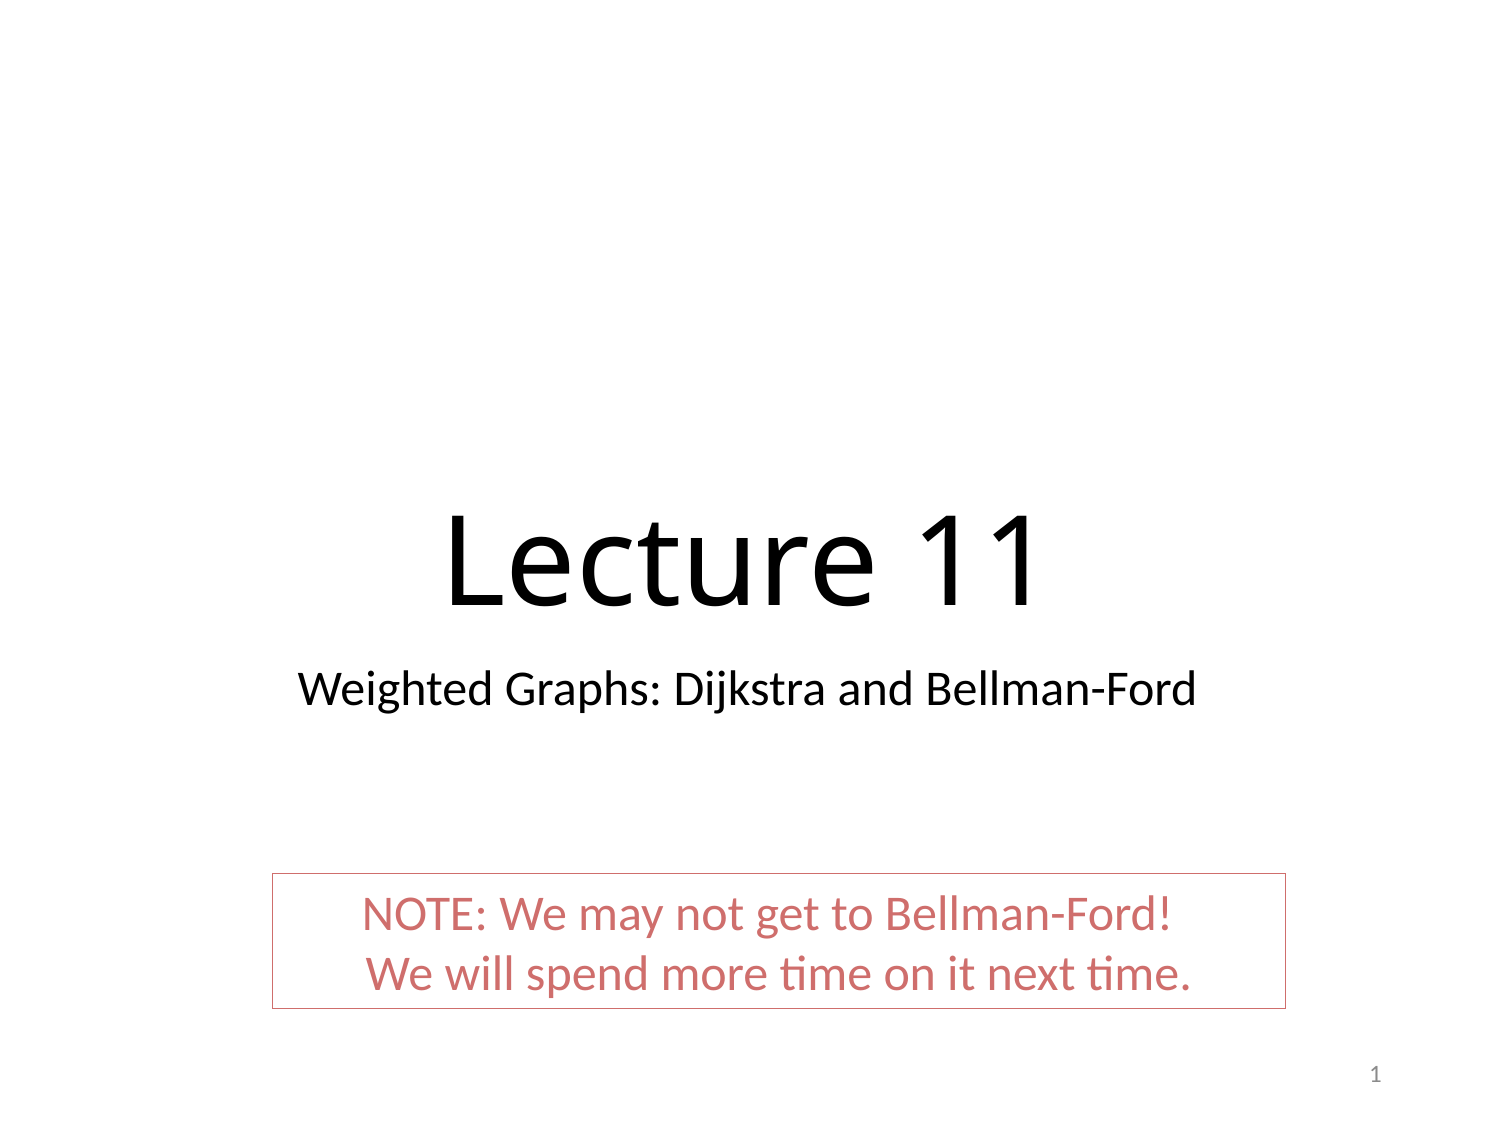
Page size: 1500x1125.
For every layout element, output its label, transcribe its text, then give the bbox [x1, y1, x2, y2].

slide_number 1 [1059, 1042, 1397, 1103]
title Lecture 11 [110, 248, 1386, 640]
text_box NOTE: We may not get to Bellman-Ford! We will spend more time on it next time. [272, 873, 1286, 1009]
subtitle Weighted Graphs: Dijkstra and Bellman-Ford [185, 654, 1311, 927]
